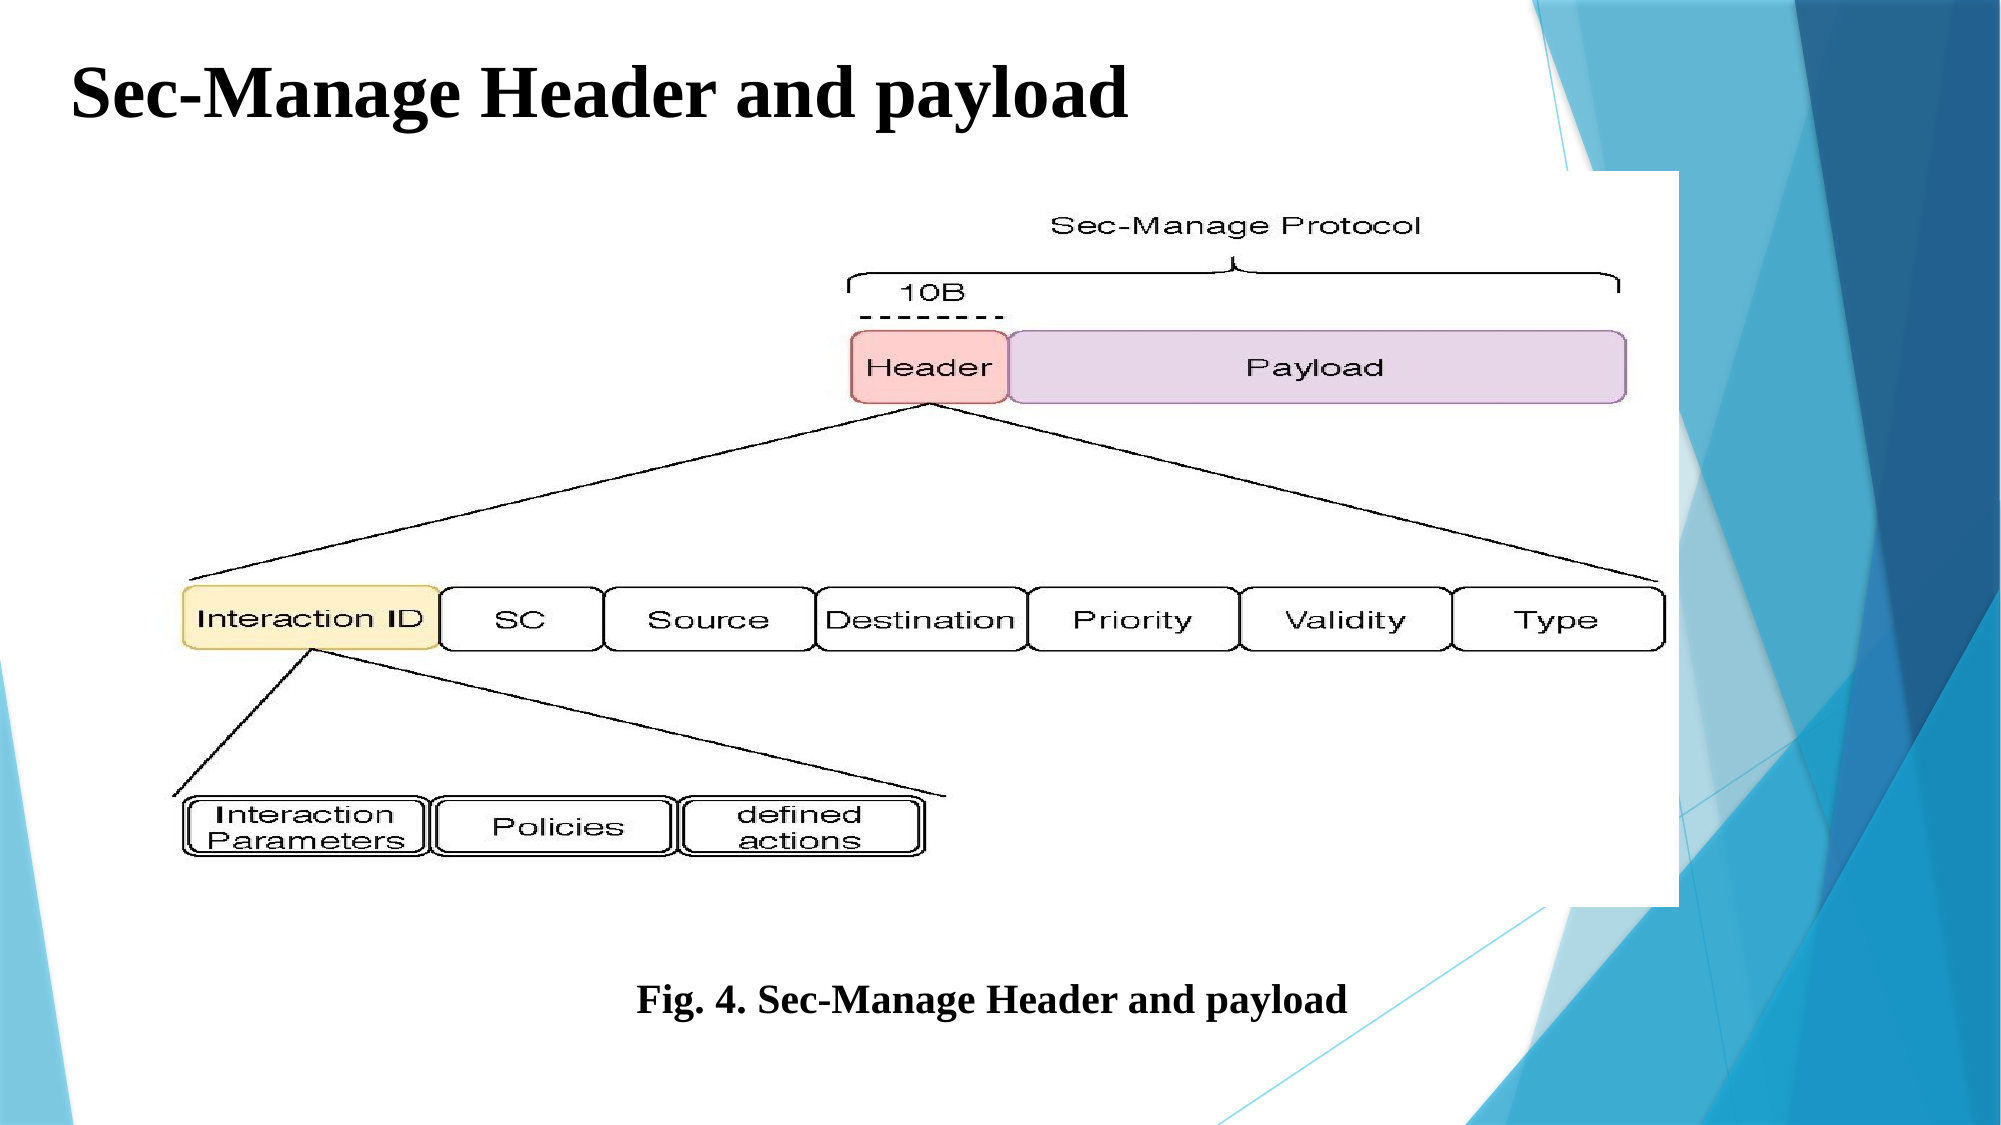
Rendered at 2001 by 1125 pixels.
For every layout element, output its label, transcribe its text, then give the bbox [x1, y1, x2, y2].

text_box Fig. 4. Sec-Manage Header and payload [57, 964, 1853, 1030]
picture [129, 171, 1679, 908]
title Sec-Manage Header and payload [36, 35, 1447, 161]
